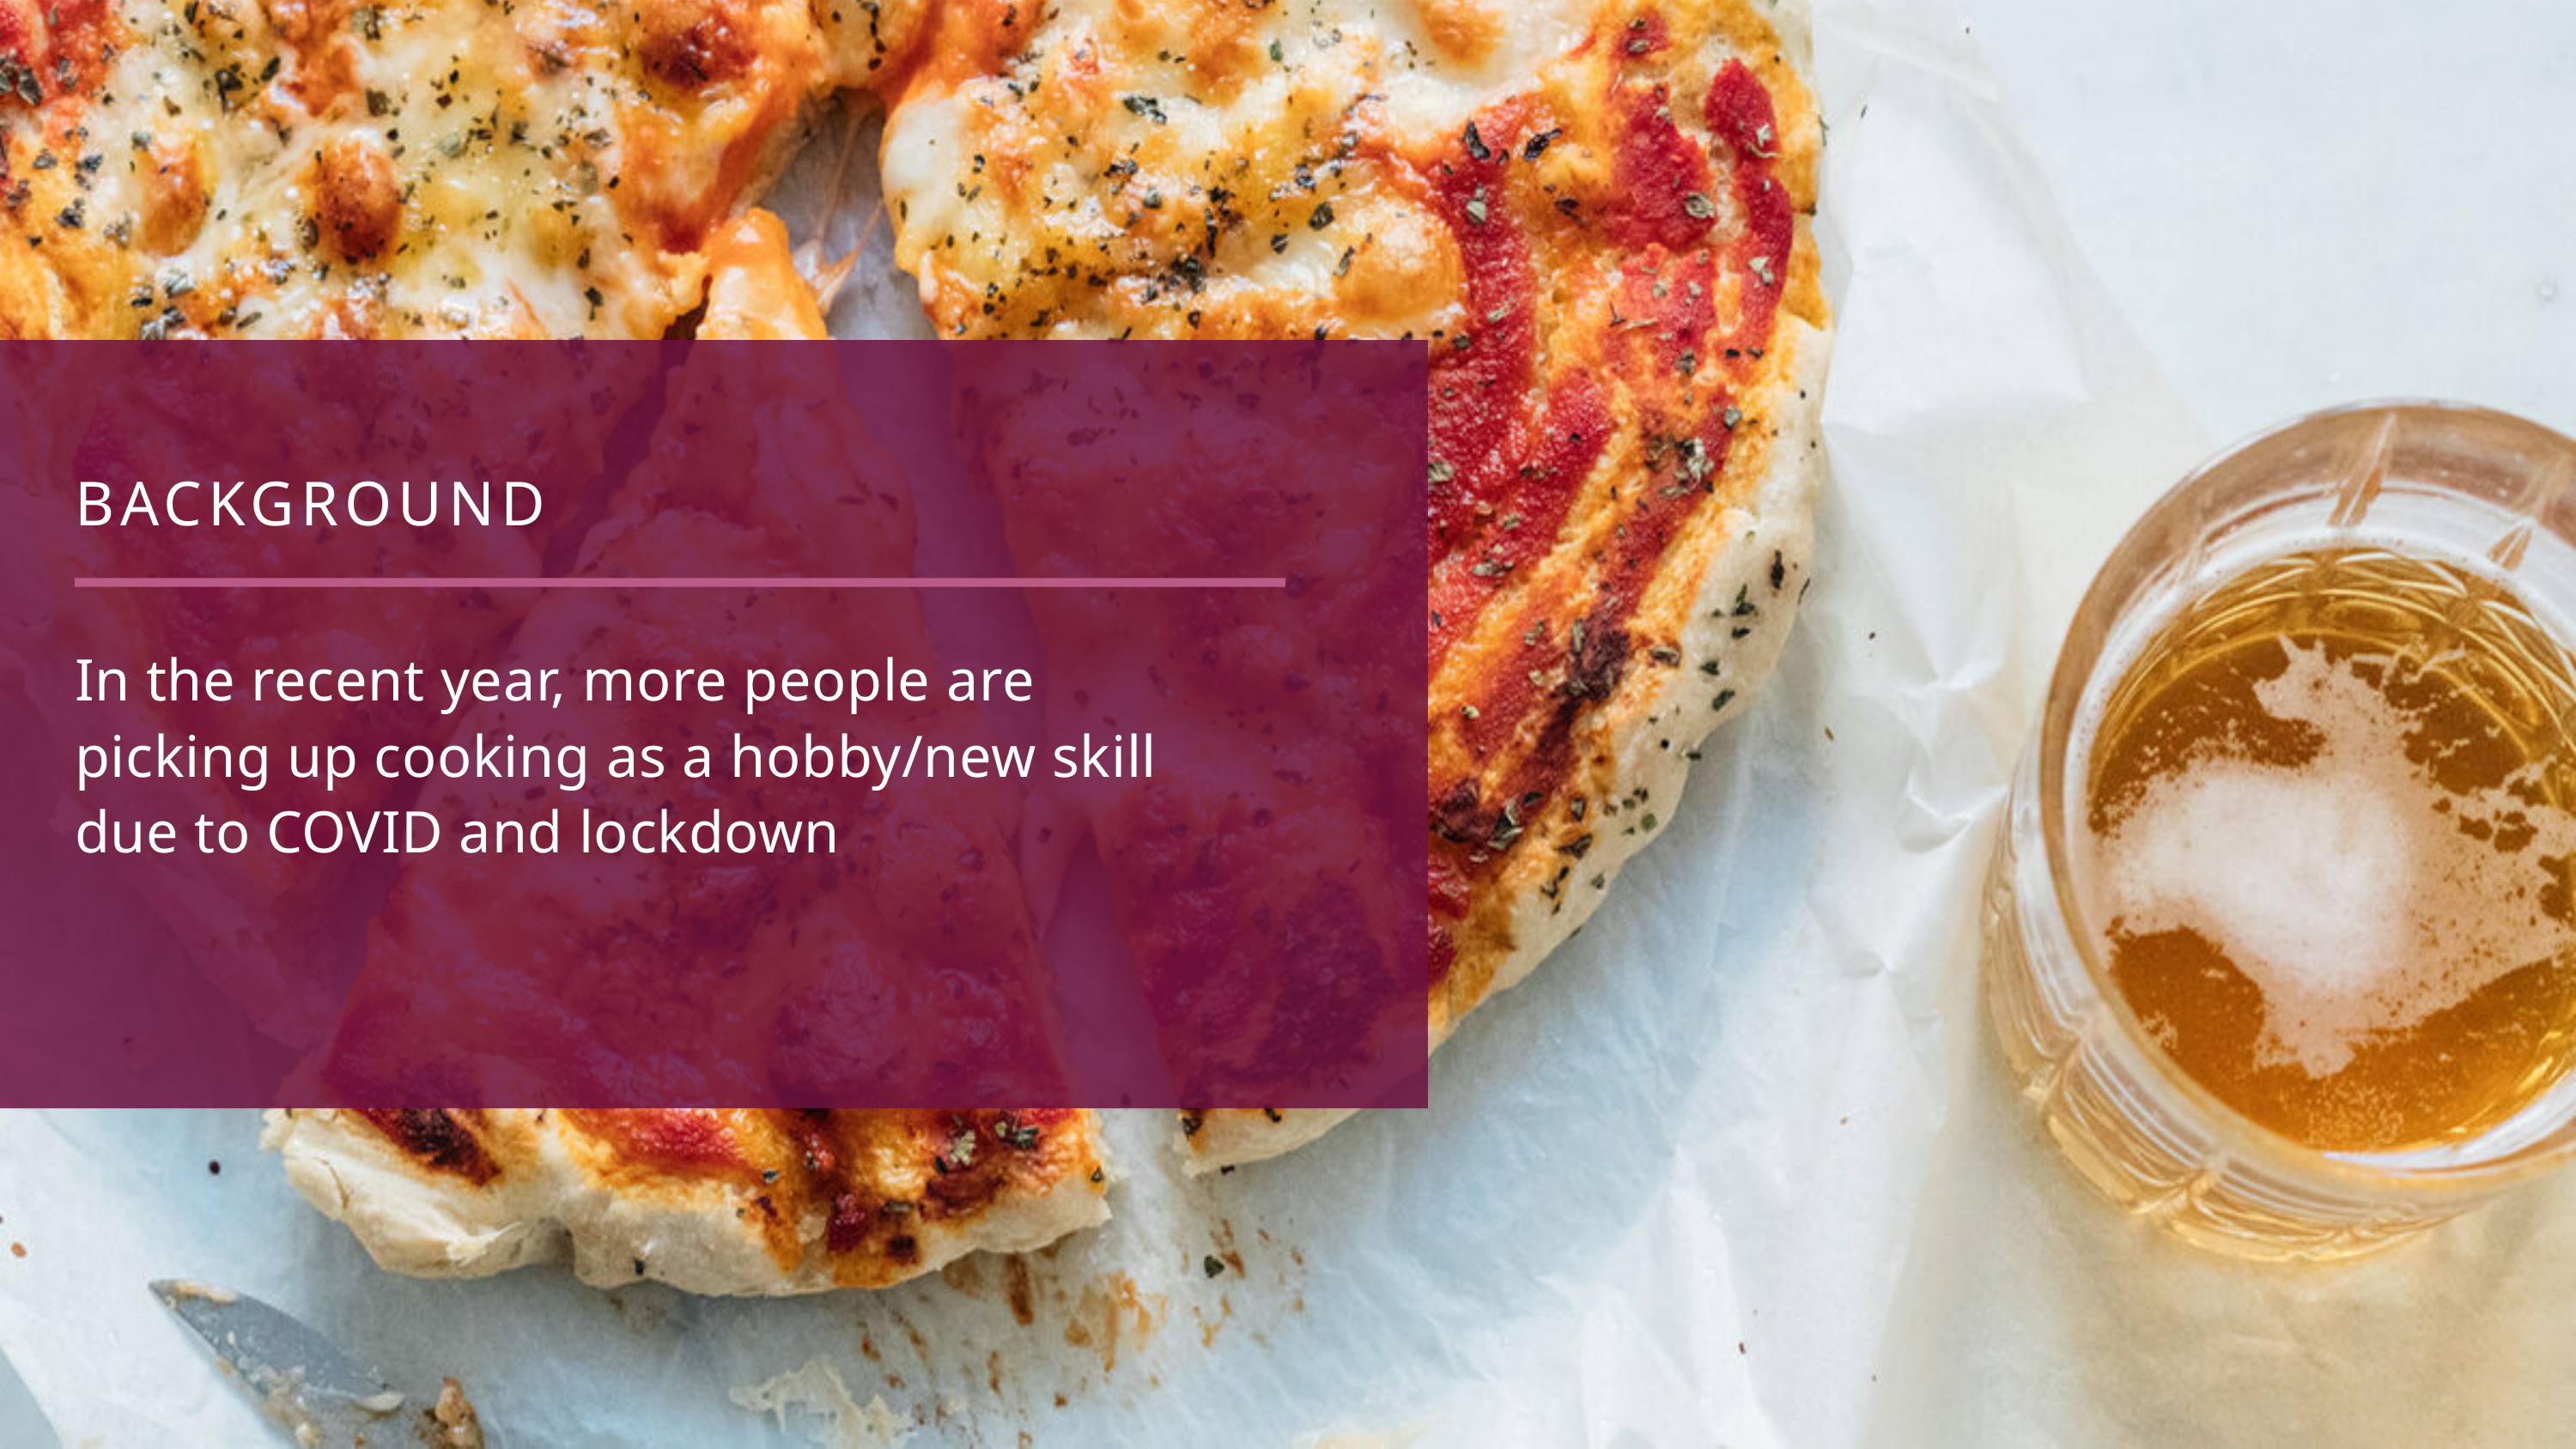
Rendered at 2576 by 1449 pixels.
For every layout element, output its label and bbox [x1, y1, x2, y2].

text_box [0, 339, 1429, 1109]
picture [0, 0, 2576, 1449]
